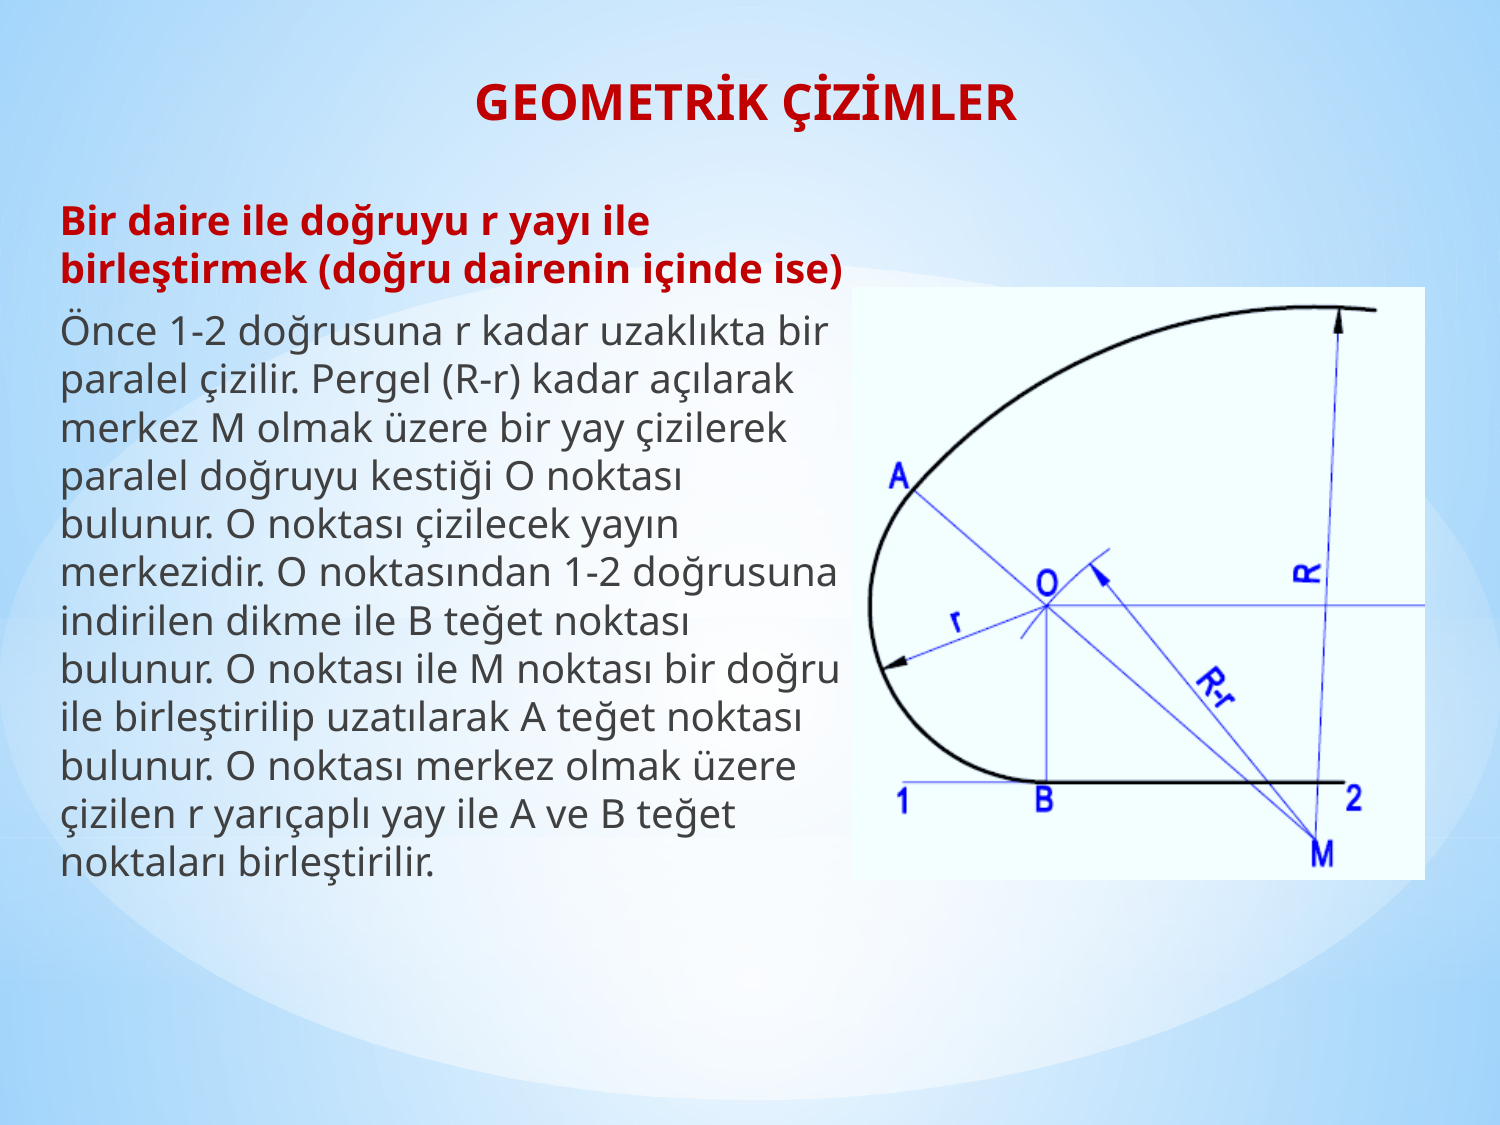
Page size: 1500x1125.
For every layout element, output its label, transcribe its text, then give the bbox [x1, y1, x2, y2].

title GEOMETRİK ÇİZİMLER [212, 62, 1281, 163]
picture [852, 287, 1425, 880]
list Bir daire ile doğruyu r yayı ile birleştirmek (doğru dairenin içinde ise) Önce 1-2 doğrusuna r kadar uzaklıkta bir paralel çizilir. Pergel (R-r) kadar açılarak merkez M olmak üzere bir yay çizilerek paralel doğruyu kestiği O noktası bulunur. O noktası çizilecek yayın merkezidir. O noktasından 1-2 doğrusuna indirilen dikme ile B teğet noktası bulunur. O noktası ile M noktası bir doğru ile birleştirilip uzatılarak A teğet noktası bulunur. O noktası merkez olmak üzere çizilen r yarıçaplı yay ile A ve B teğet noktaları birleştirilir. [37, 187, 863, 938]
